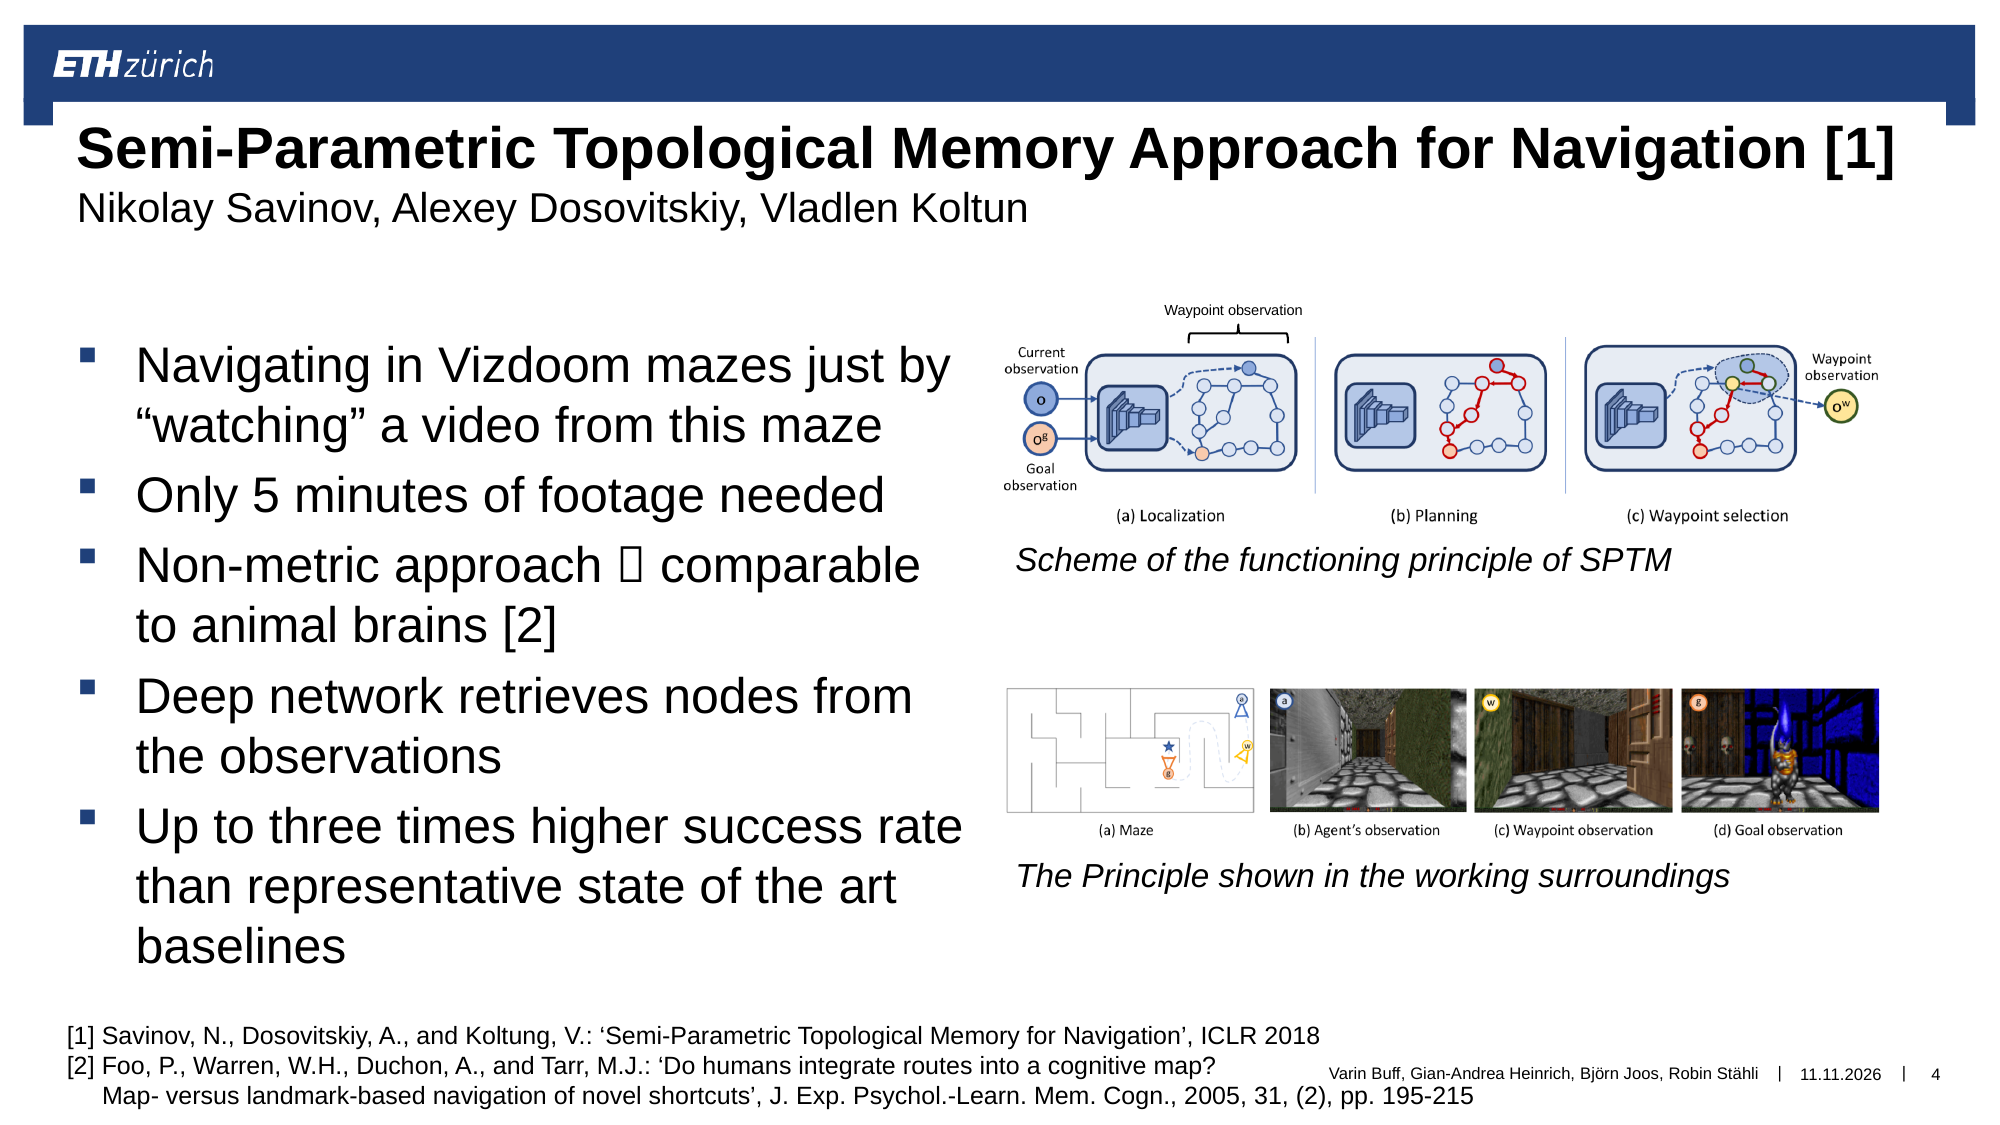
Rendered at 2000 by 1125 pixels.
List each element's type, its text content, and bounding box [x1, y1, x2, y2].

picture [999, 337, 1886, 534]
text_box Scheme of the functioning principle of SPTM [1000, 531, 1897, 586]
picture [999, 677, 1886, 840]
text_box Waypoint observation [1149, 293, 1327, 326]
list Navigating in Vizdoom mazes just by “watching” a video from this maze Only 5 minutes of footage needed Non-metric approach  comparable to animal brains [2] Deep network retrieves nodes from the observations Up to three times higher success rate than representative state of the art baselines [53, 332, 1000, 1011]
title Semi-Parametric Topological Memory Approach for Navigation [1] Nikolay Savinov, Alexey Dosovitskiy, Vladlen Koltun [53, 101, 1946, 262]
text_box [1188, 326, 1289, 336]
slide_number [1790, 1034, 1892, 1112]
footer Varin Buff, Gian-Andrea Heinrich, Björn Joos, Robin Stähli [1493, 1034, 1760, 1111]
text_box [1] Savinov, N., Dosovitskiy, A., and Koltung, V.: ‘Semi-Parametric Topological Memory for Navigation’, ICLR 2018 [2] Foo, P., Warren, W.H., Duchon, A., and Tarr, M.J.: ‘Do humans integrate routes into a cognitive map? Map- versus landmark-based navigation of novel shortcuts’, J. Exp. Psychol.-Learn. Mem. Cogn., 2005, 31, (2), pp. 195-215 [52, 1011, 1493, 1125]
text_box The Principle shown in the working surroundings [1000, 846, 1897, 901]
slide_number 4 [1906, 1034, 1966, 1112]
